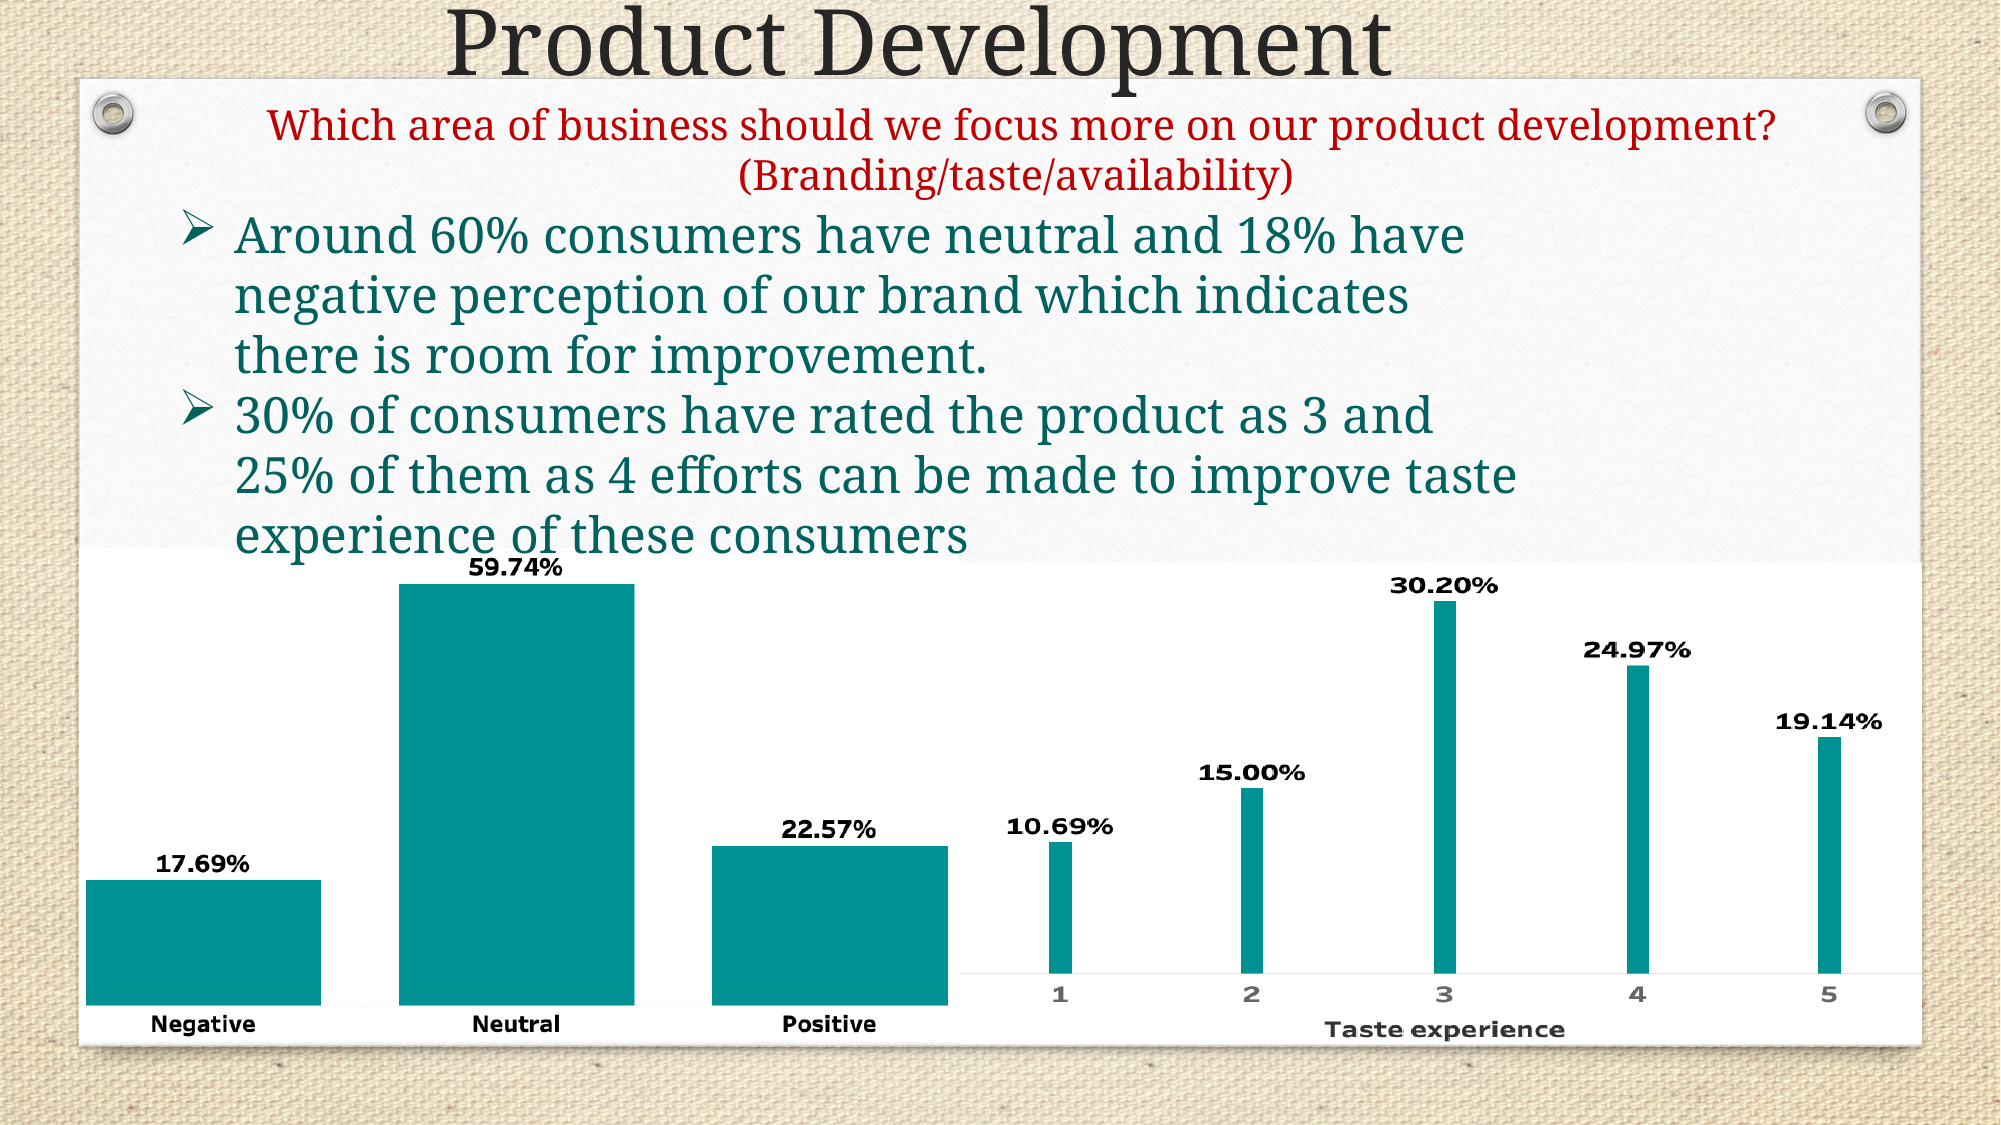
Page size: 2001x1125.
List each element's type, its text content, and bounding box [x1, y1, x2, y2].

picture [0, 0, 2001, 1125]
title Product Development [419, 0, 1444, 91]
list Which area of business should we focus more on our product development? (Branding/taste/availability) [42, 91, 2000, 392]
text_box Around 60% consumers have neutral and 18% have negative perception of our brand which indicates there is room for improvement. 30% of consumers have rated the product as 3 and 25% of them as 4 efforts can be made to improve taste experience of these consumers [163, 196, 1548, 562]
